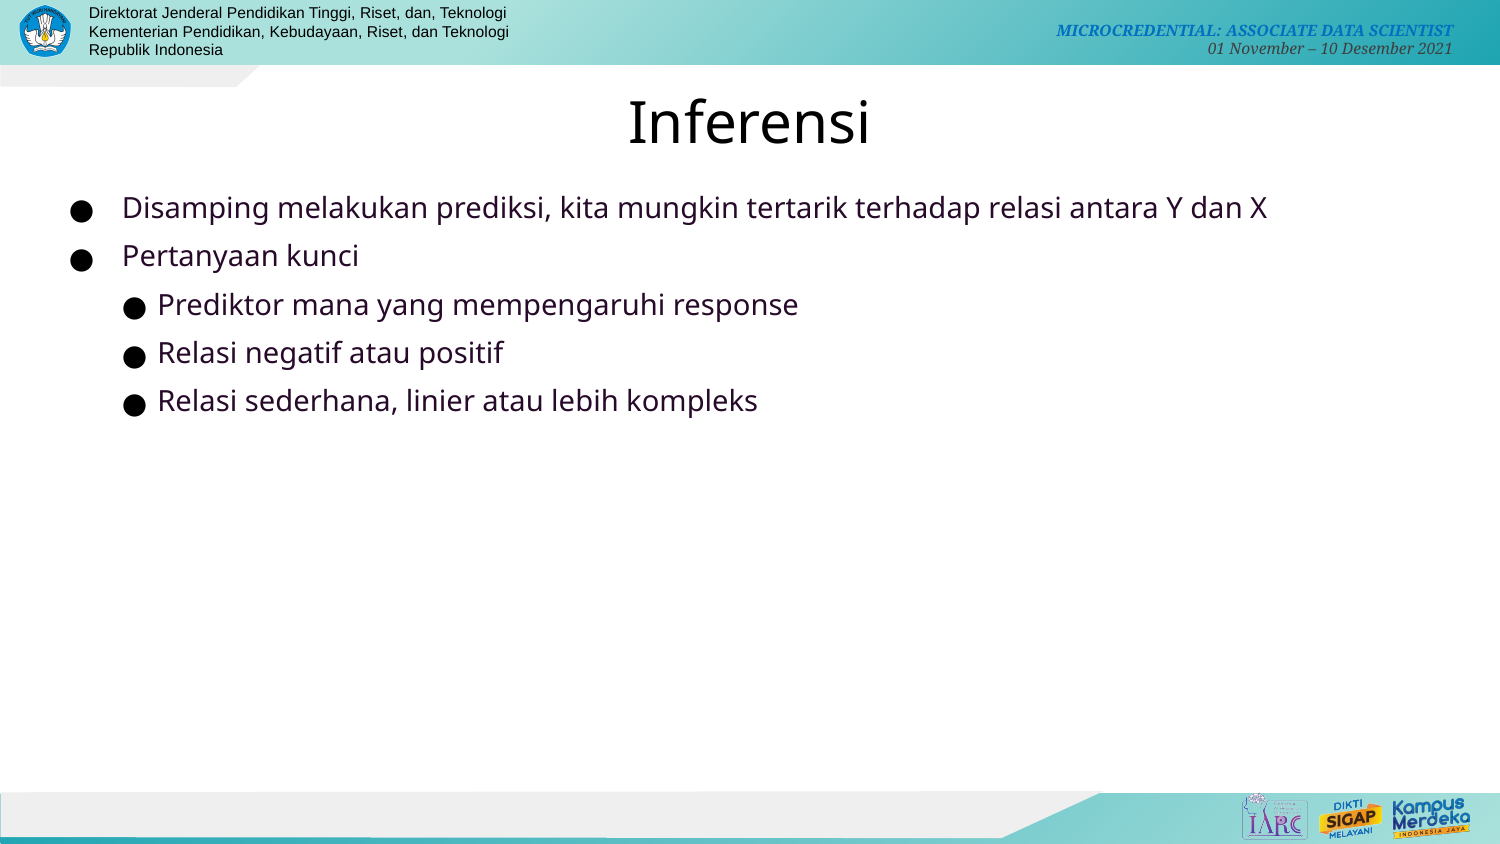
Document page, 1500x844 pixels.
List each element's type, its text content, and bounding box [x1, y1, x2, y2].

text_box Inferensi [51, 72, 1449, 167]
picture [16, 3, 74, 61]
picture [1393, 798, 1470, 839]
text_box Disamping melakukan prediksi, kita mungkin tertarik terhadap relasi antara Y dan X Pertanyaan kunci Prediktor mana yang mempengaruhi response Relasi negatif atau positif Relasi sederhana, linier atau lebih kompleks [51, 188, 1449, 750]
picture [1237, 790, 1312, 843]
picture [1319, 796, 1382, 842]
